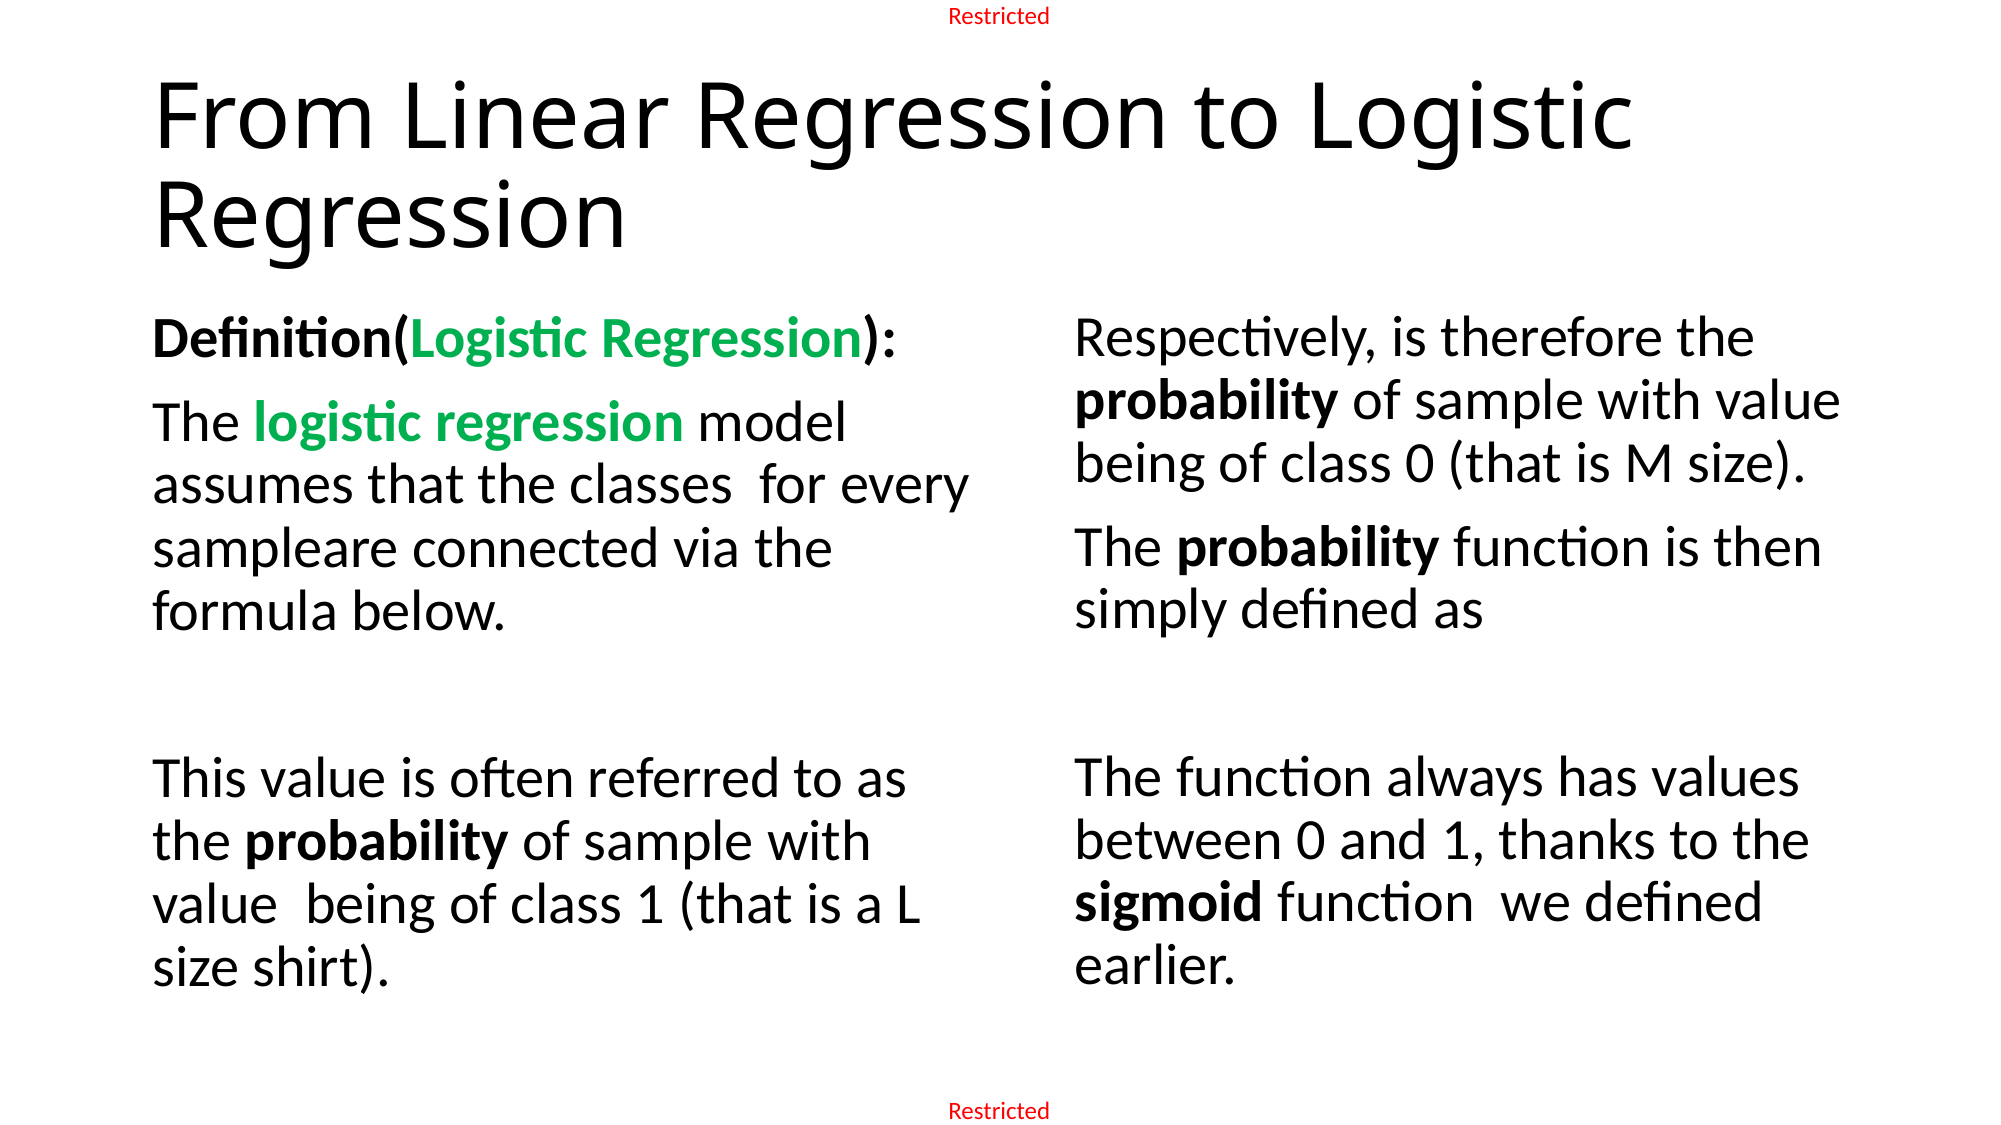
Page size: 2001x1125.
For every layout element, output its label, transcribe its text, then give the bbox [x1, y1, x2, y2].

title From Linear Regression to Logistic Regression [137, 59, 1863, 278]
